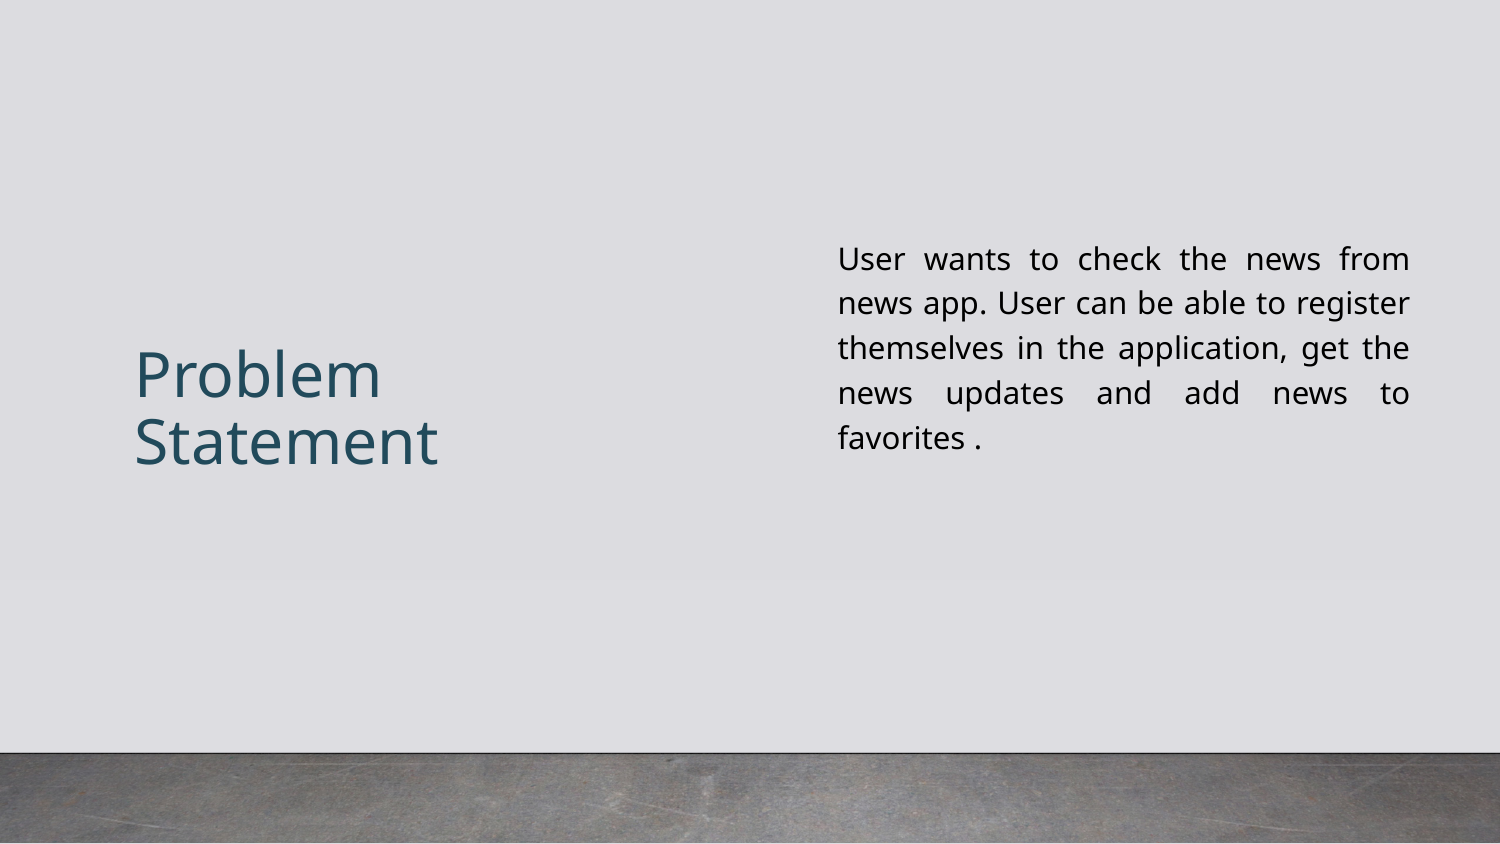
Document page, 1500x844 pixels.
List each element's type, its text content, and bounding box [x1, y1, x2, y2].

picture [0, 753, 1500, 843]
title Problem Statement [119, 216, 662, 494]
list User wants to check the news from news app. User can be able to register themselves in the application, get the news updates and add news to favorites . [803, 216, 1427, 713]
